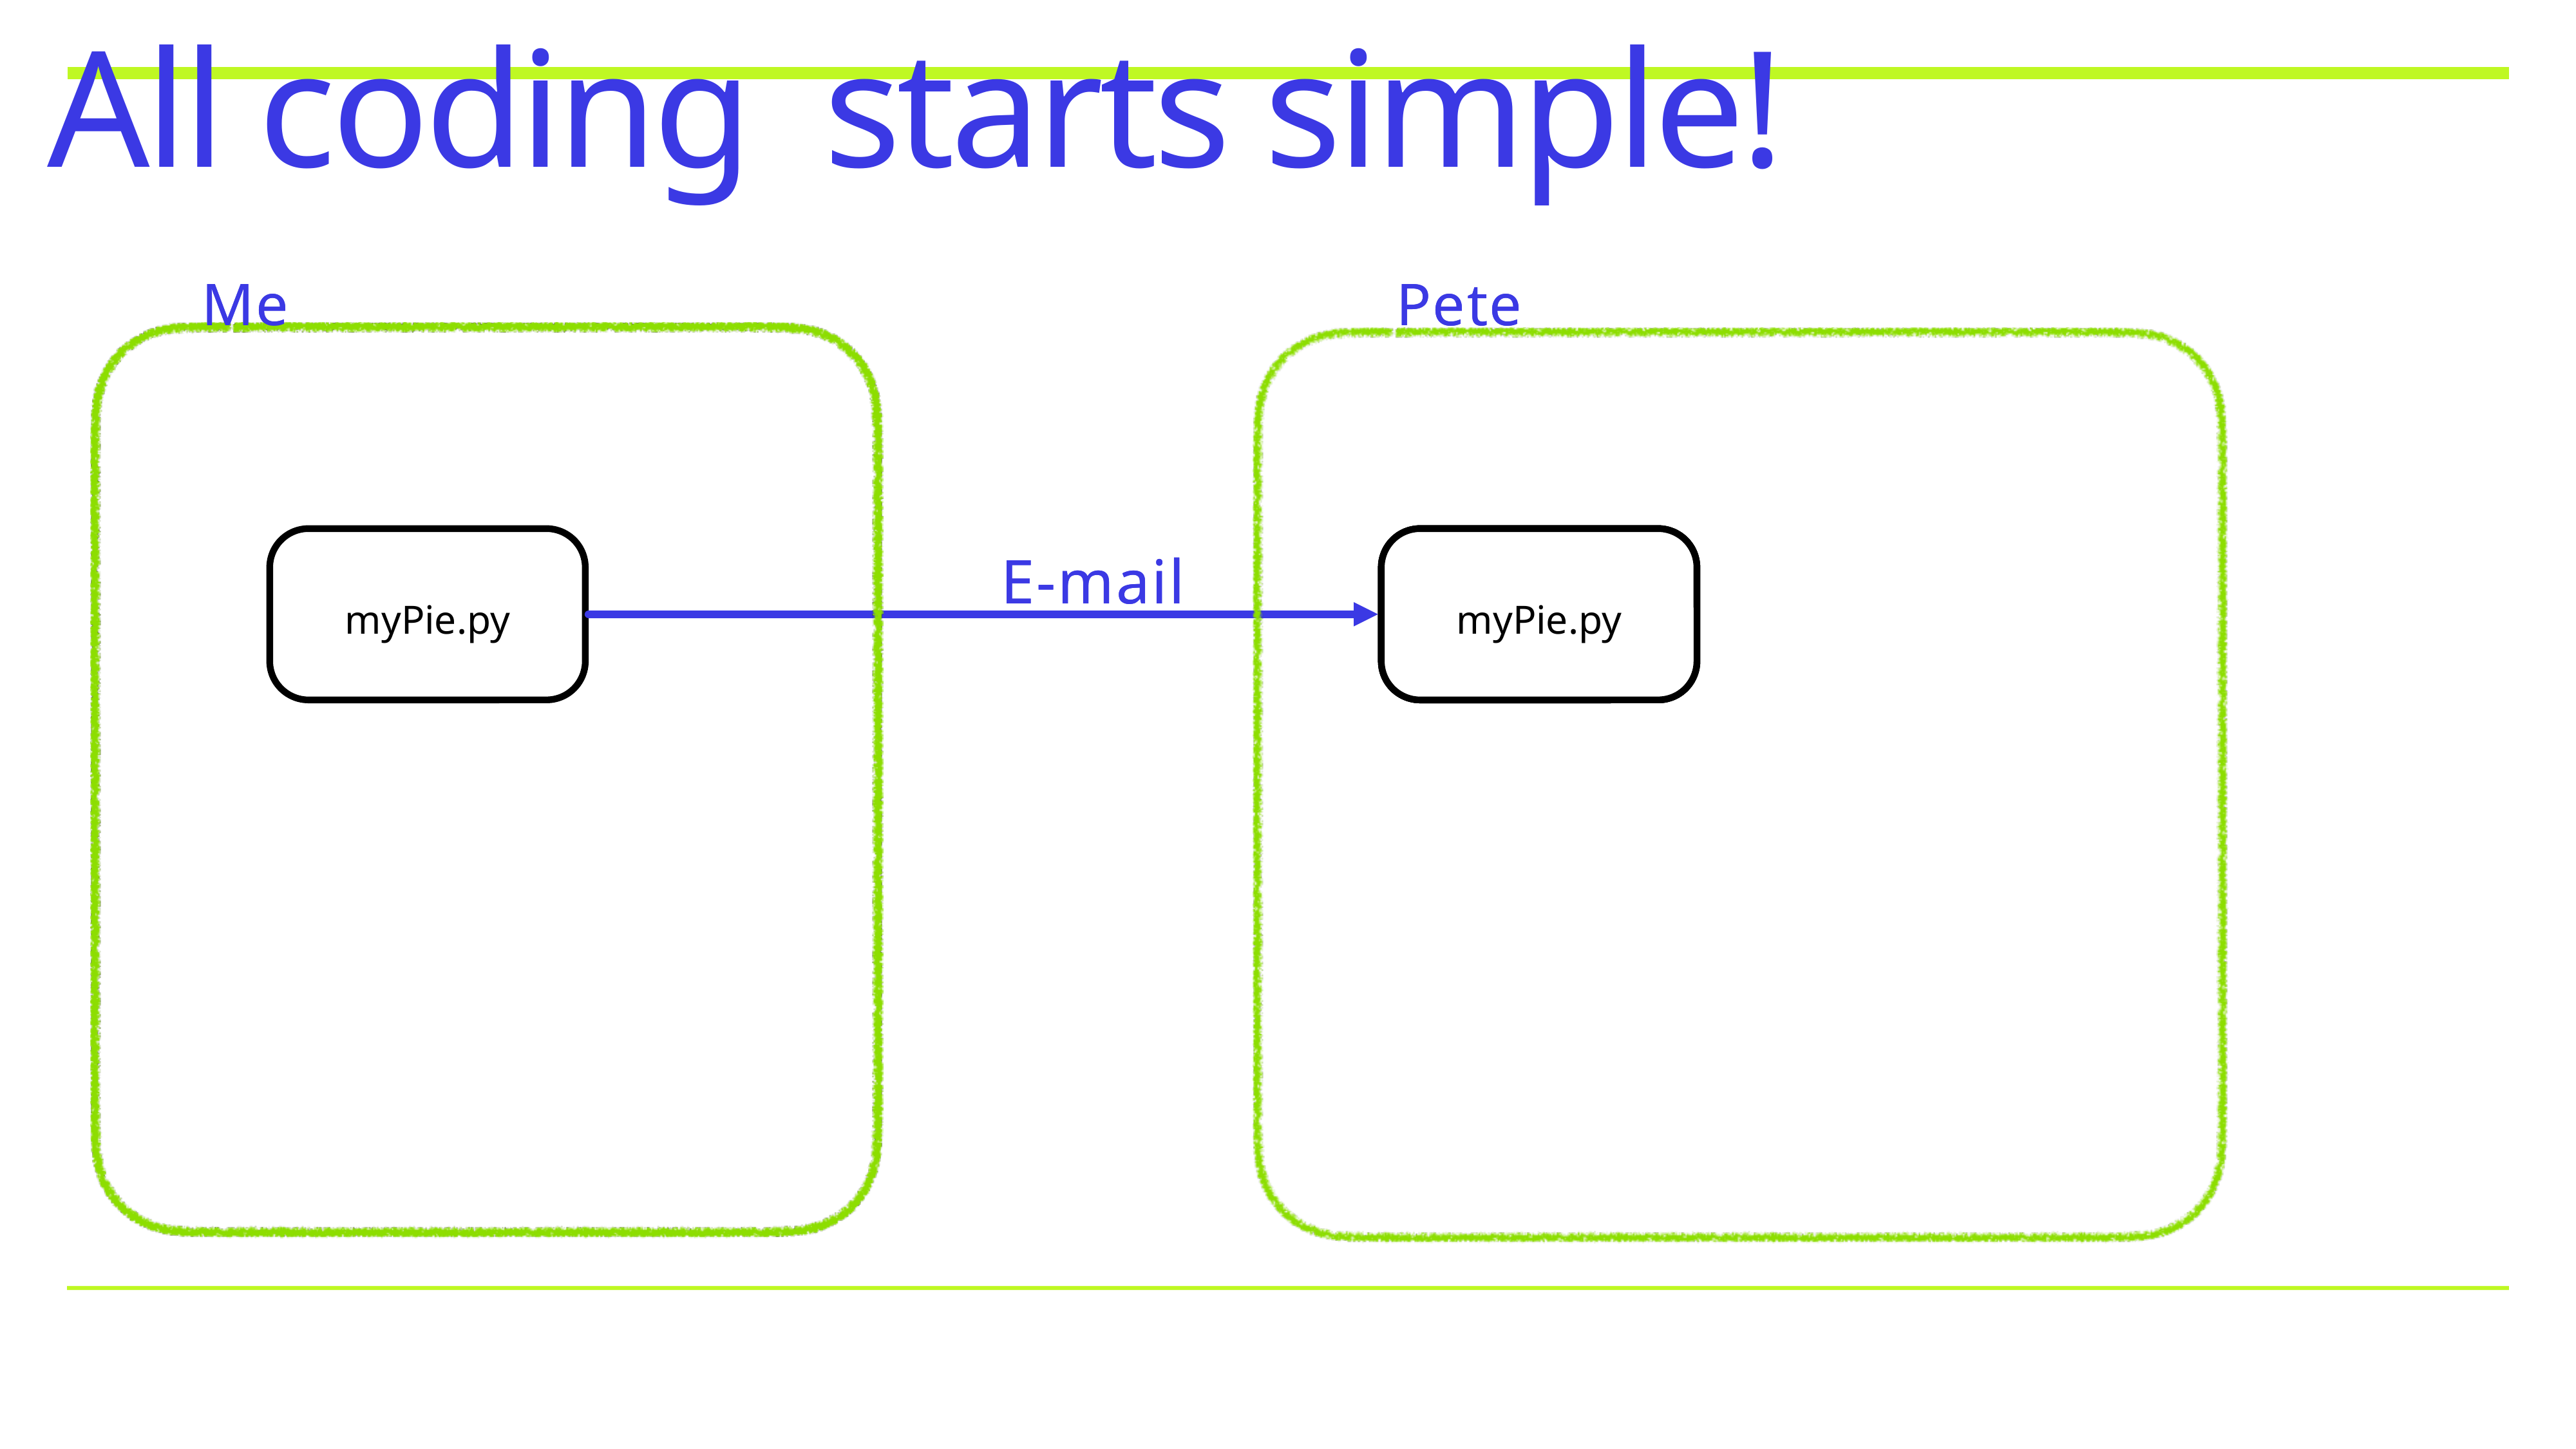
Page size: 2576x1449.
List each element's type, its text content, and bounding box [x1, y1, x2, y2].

text_box E-mail [996, 538, 1191, 621]
text_box Me [196, 262, 294, 322]
picture [90, 322, 884, 1239]
picture [1253, 327, 2230, 1244]
title All coding starts simple! [41, 68, 2498, 276]
text_box Pete [1390, 262, 1528, 327]
